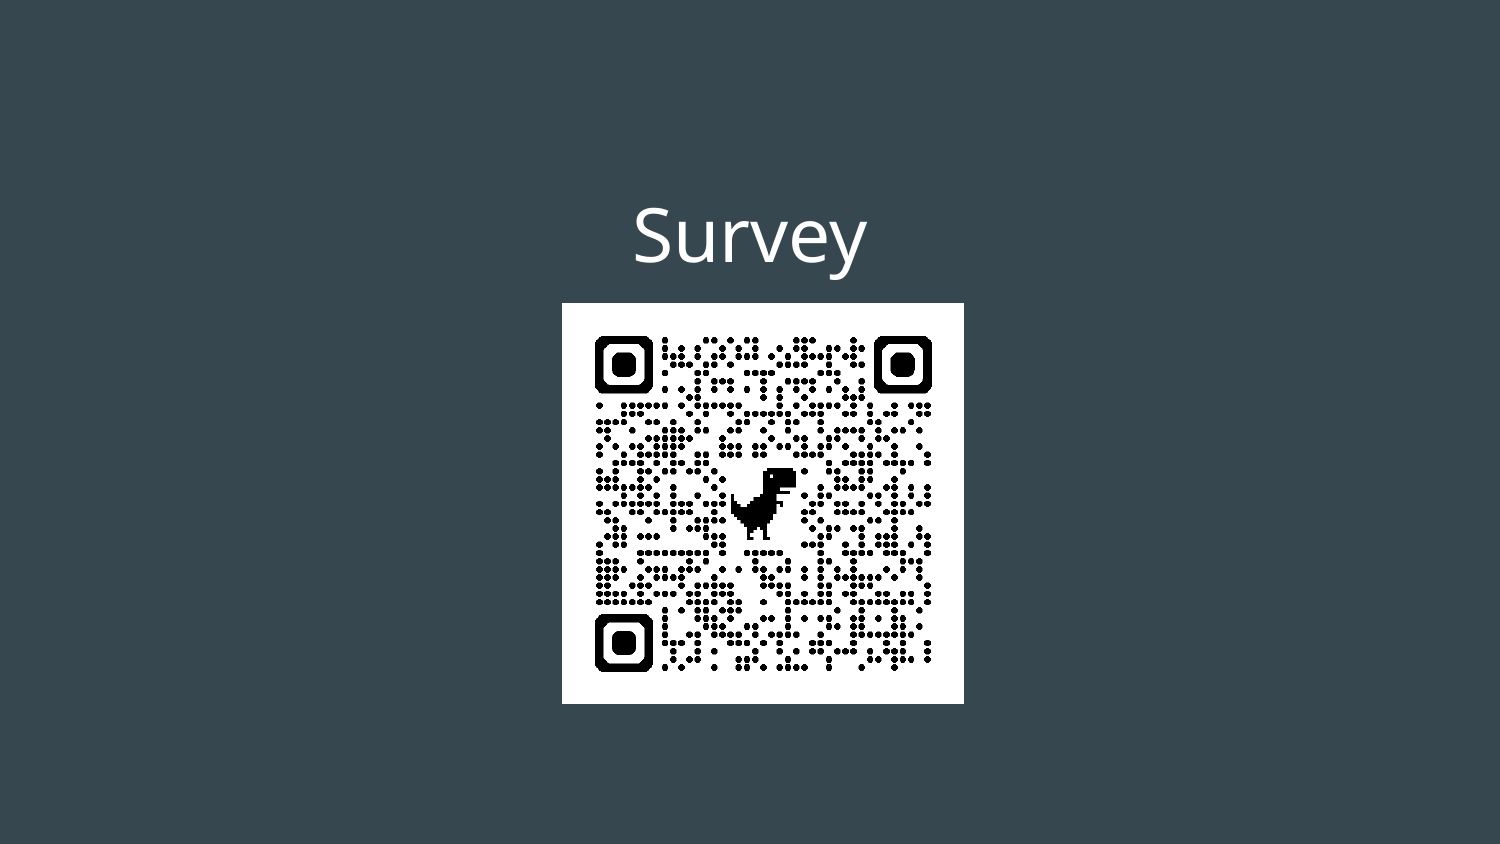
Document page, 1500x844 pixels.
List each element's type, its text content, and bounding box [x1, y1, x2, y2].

title Survey [105, 162, 1394, 304]
picture [562, 302, 964, 705]
